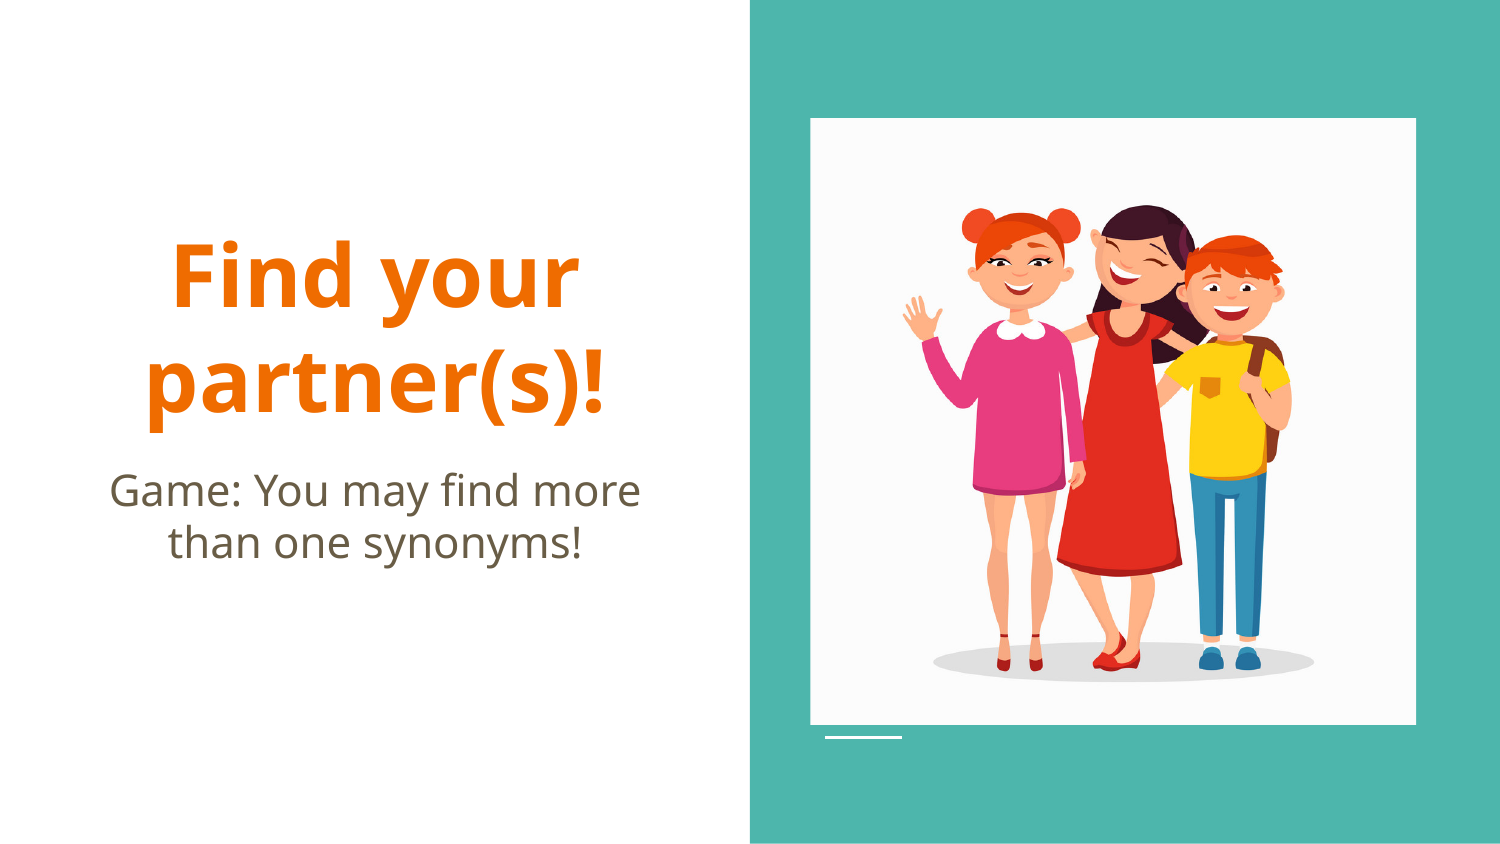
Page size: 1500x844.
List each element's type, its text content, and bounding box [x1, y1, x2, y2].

title Find your partner(s)! [43, 170, 708, 446]
picture [810, 118, 1417, 726]
subtitle Game: You may find more than one synonyms! [43, 447, 708, 650]
